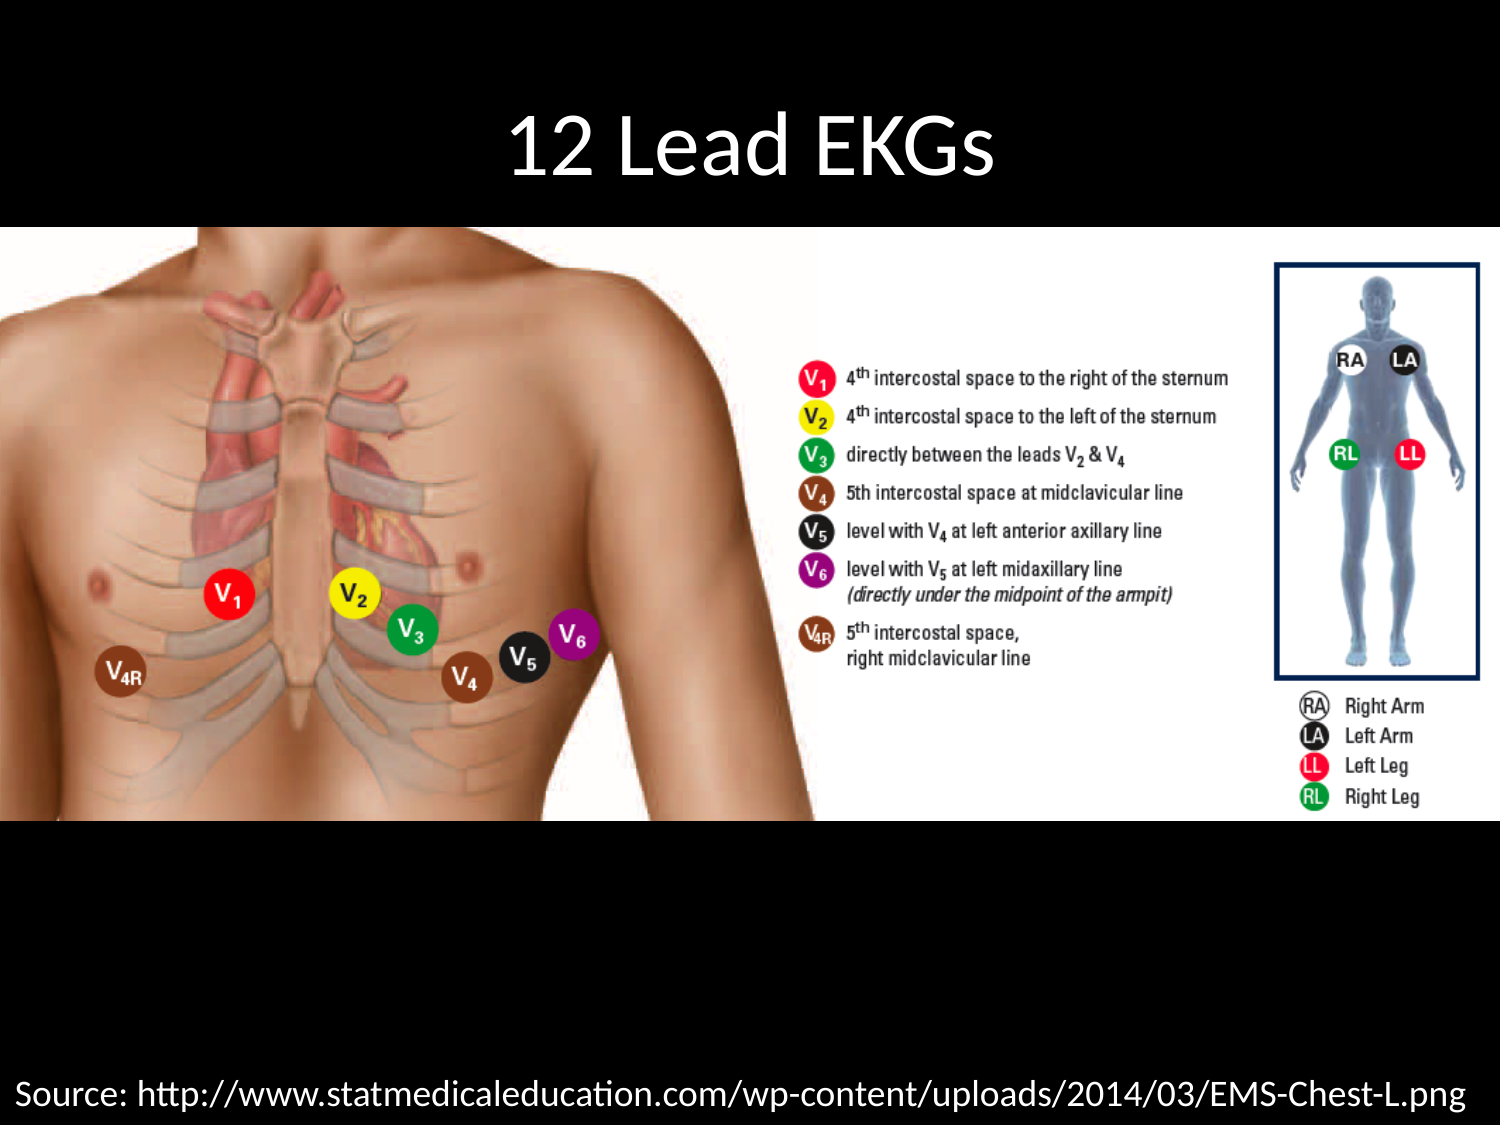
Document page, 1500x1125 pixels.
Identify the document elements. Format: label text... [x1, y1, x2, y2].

title 12 Lead EKGs [75, 45, 1425, 225]
picture [0, 227, 1500, 821]
text_box Source: http://www.statmedicaleducation.com/wp-content/uploads/2014/03/EMS-Chest-L.png [0, 1061, 1500, 1122]
